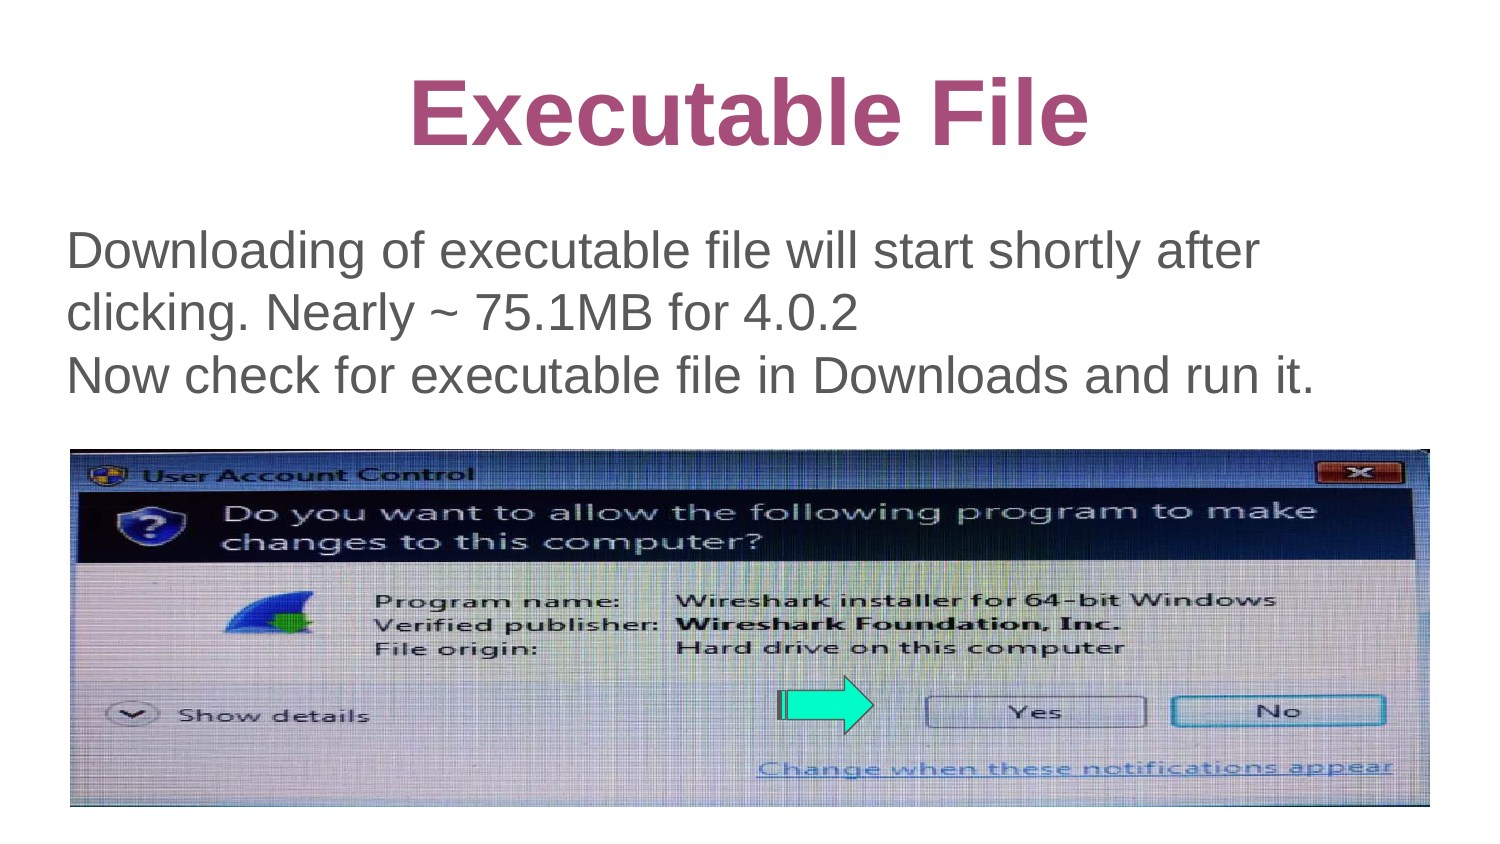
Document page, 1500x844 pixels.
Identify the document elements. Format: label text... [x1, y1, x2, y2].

picture [70, 448, 1430, 807]
subtitle Downloading of executable file will start shortly after clicking. Nearly ~ 75.1MB for 4.0.2 Now check for executable file in Downloads and run it. [51, 201, 1449, 595]
title Executable File [51, 27, 1449, 180]
